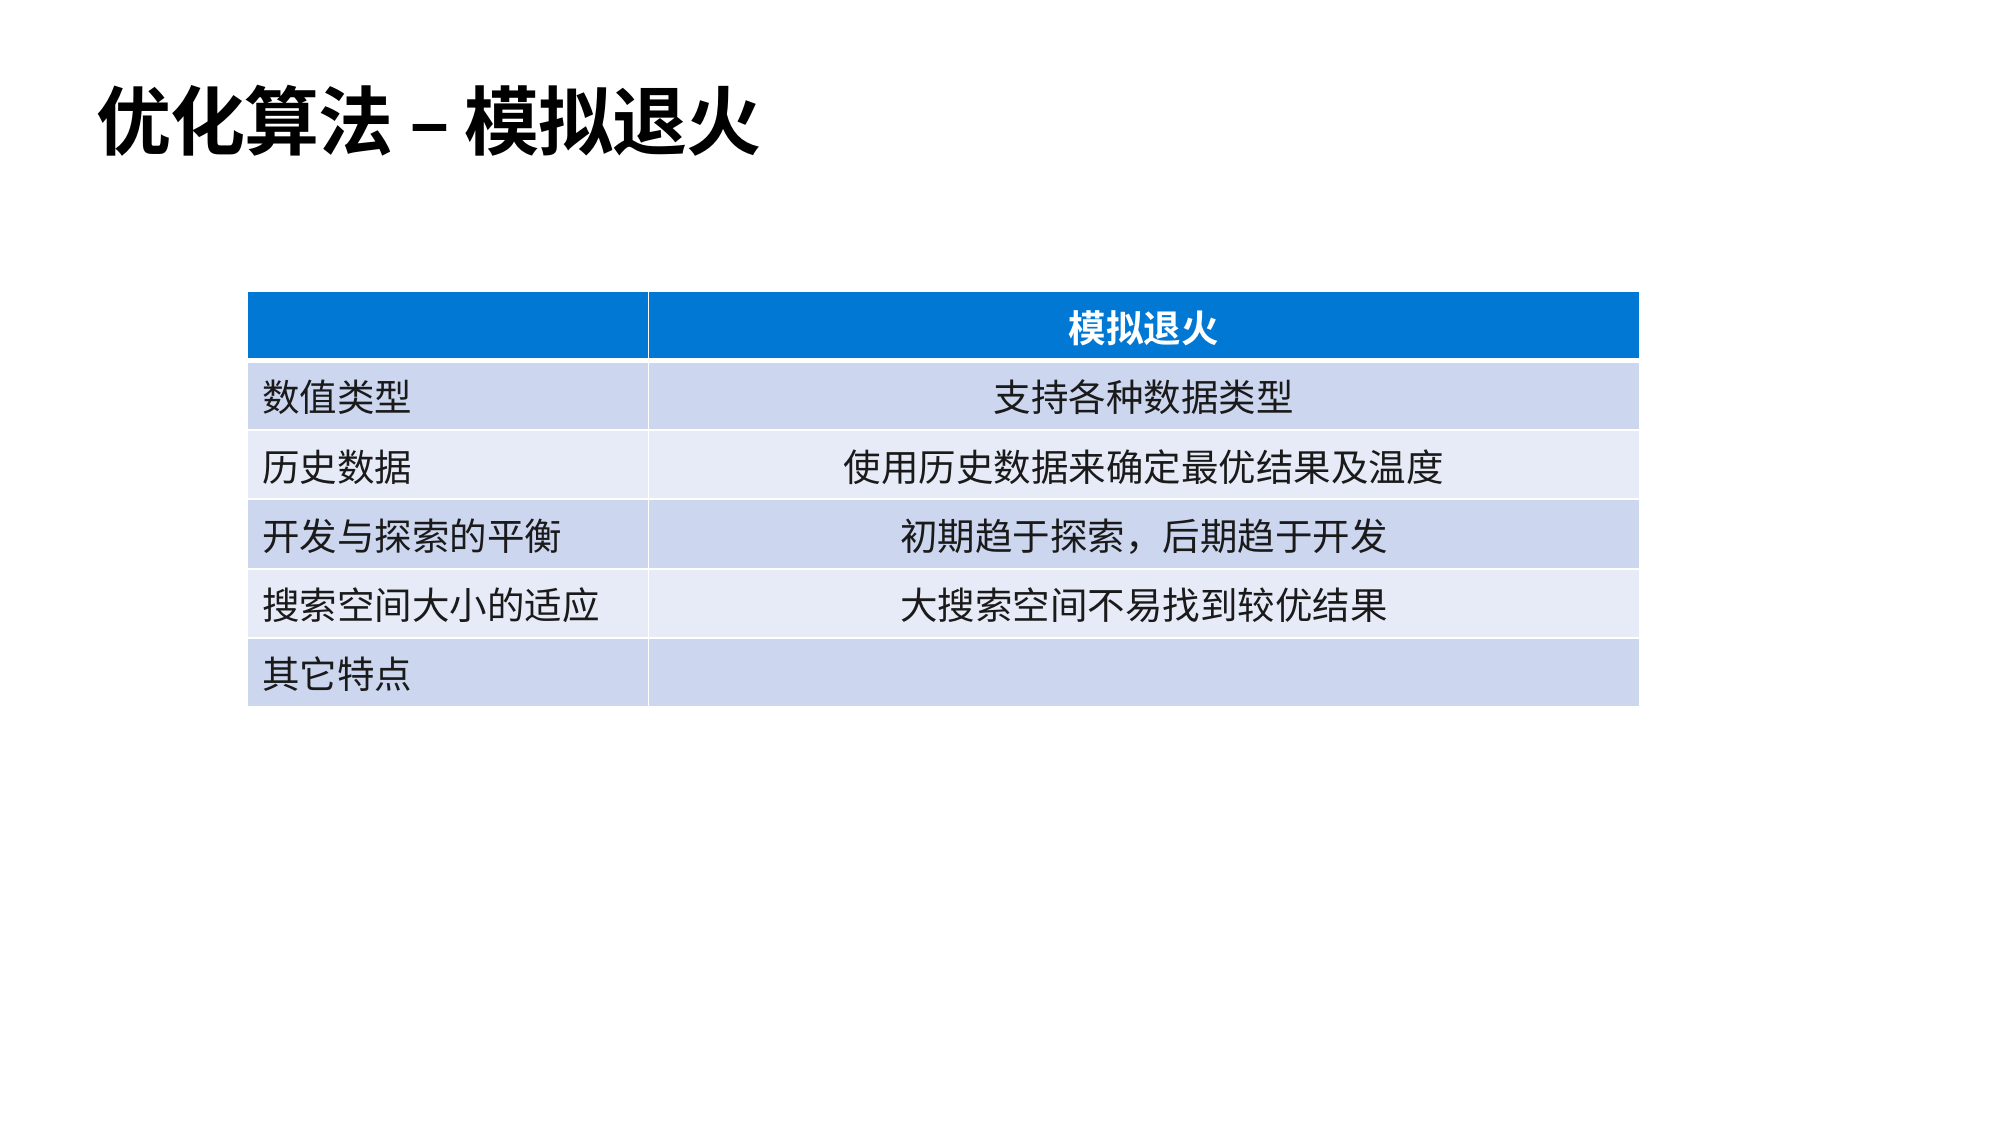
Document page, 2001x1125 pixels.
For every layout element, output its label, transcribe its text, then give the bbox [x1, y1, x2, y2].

table_cell 支持各种数据类型 [649, 363, 1639, 429]
table_cell 搜索空间大小的适应 [248, 570, 648, 637]
table_cell [649, 639, 1639, 706]
table_cell 数值类型 [248, 363, 648, 429]
table_header [248, 292, 648, 358]
table_cell 开发与探索的平衡 [248, 500, 648, 568]
table_cell 其它特点 [248, 639, 648, 706]
title 优化算法 – 模拟退火 [96, 75, 1904, 166]
table_cell 历史数据 [248, 431, 648, 498]
table_cell 初期趋于探索，后期趋于开发 [649, 500, 1639, 568]
table_cell 大搜索空间不易找到较优结果 [649, 570, 1639, 637]
table_header 模拟退火 [649, 292, 1639, 358]
table_cell 使用历史数据来确定最优结果及温度 [649, 431, 1639, 498]
